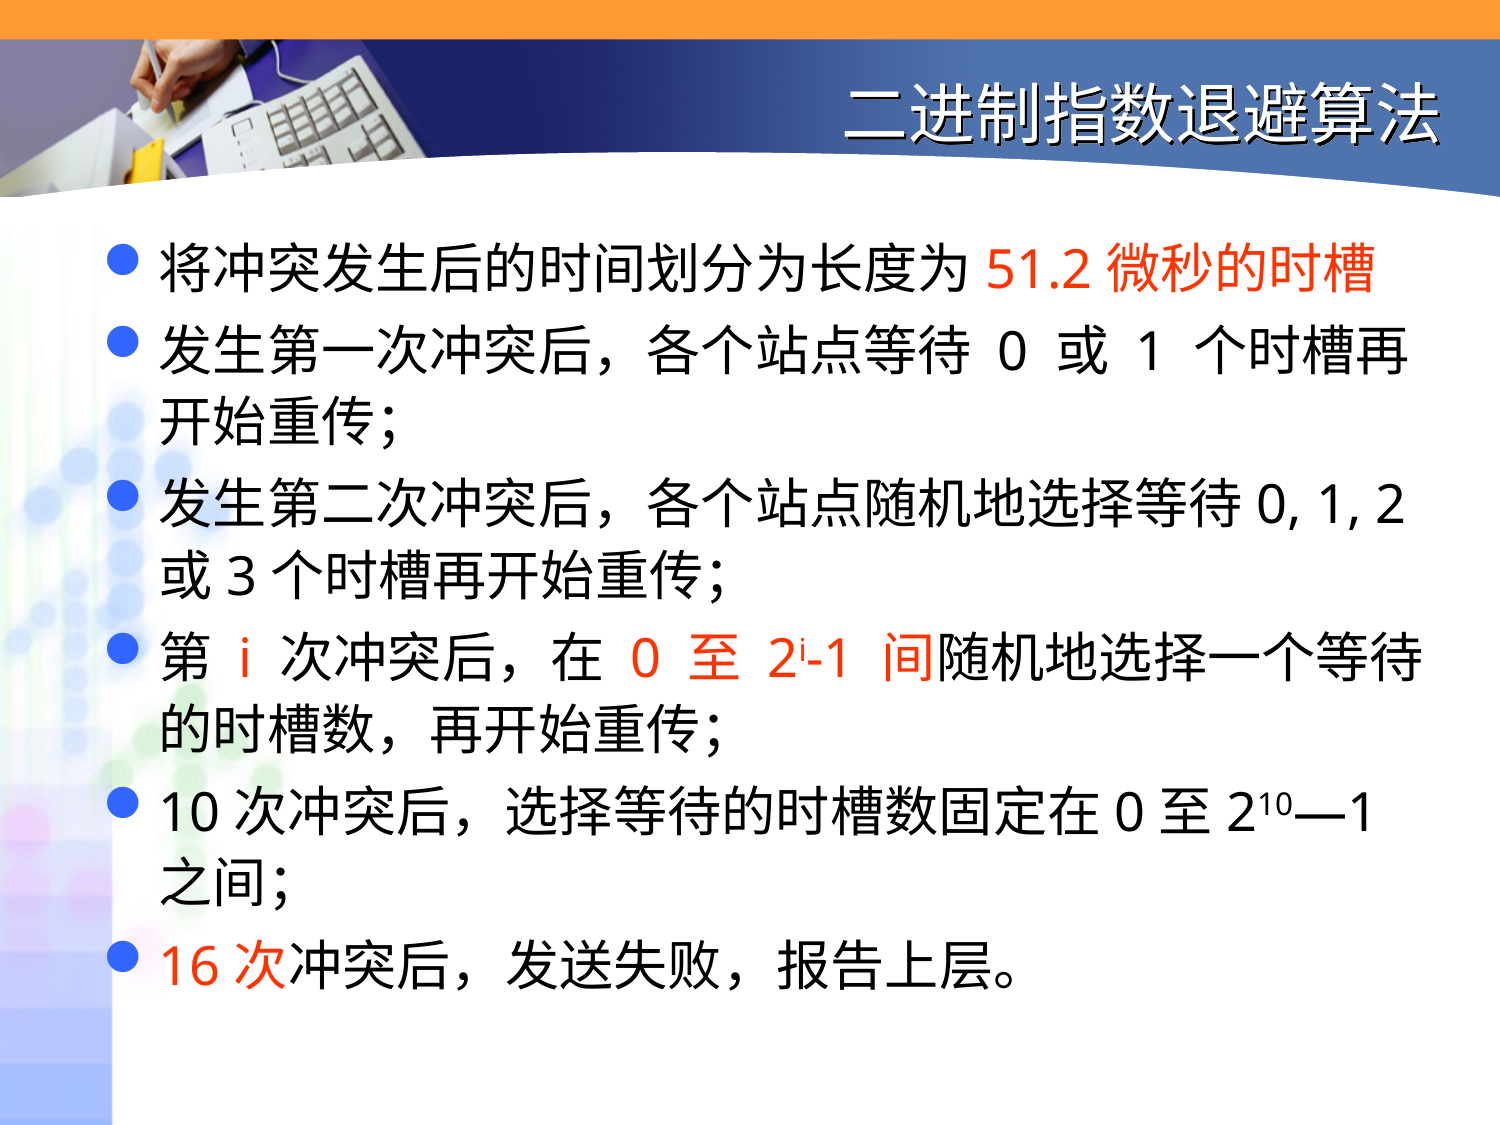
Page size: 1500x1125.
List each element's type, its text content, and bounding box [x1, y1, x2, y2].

list 将冲突发生后的时间划分为长度为51.2微秒的时槽 发生第一次冲突后，各个站点等待 0 或 1 个时槽再开始重传； 发生第二次冲突后，各个站点随机地选择等待0, 1, 2或3个时槽再开始重传； 第 i 次冲突后，在 0 至 2i-1 间随机地选择一个等待的时槽数，再开始重传； 10次冲突后，选择等待的时槽数固定在0至210—1之间； 16次冲突后，发送失败，报告上层。 [87, 219, 1458, 936]
picture [0, 40, 1500, 199]
title 二进制指数退避算法 [335, 72, 1458, 152]
picture [0, 225, 1500, 1125]
